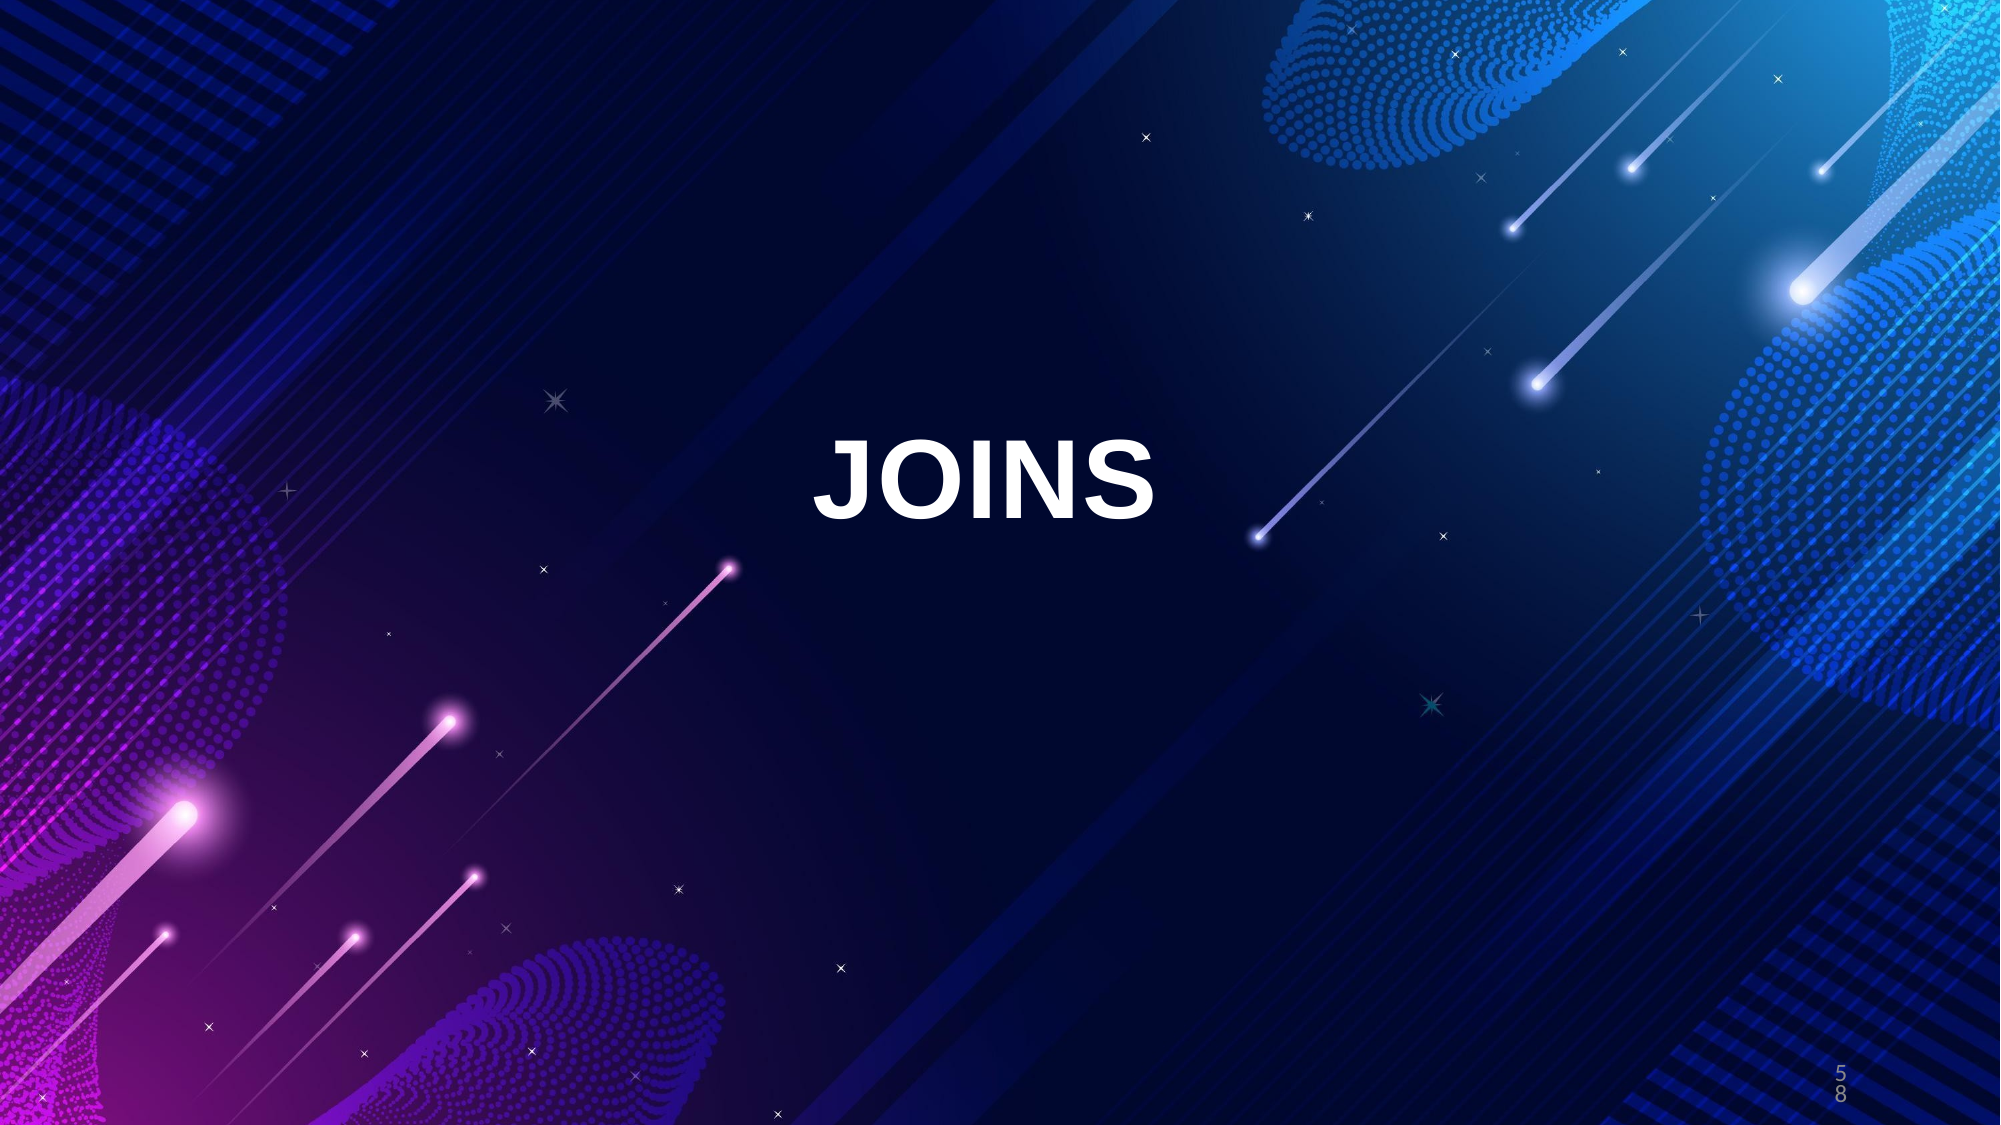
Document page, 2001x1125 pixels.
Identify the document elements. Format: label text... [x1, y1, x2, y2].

picture [0, 0, 2000, 1125]
title JOINS [139, 299, 1837, 595]
slide_number 58 [1802, 1060, 1856, 1090]
